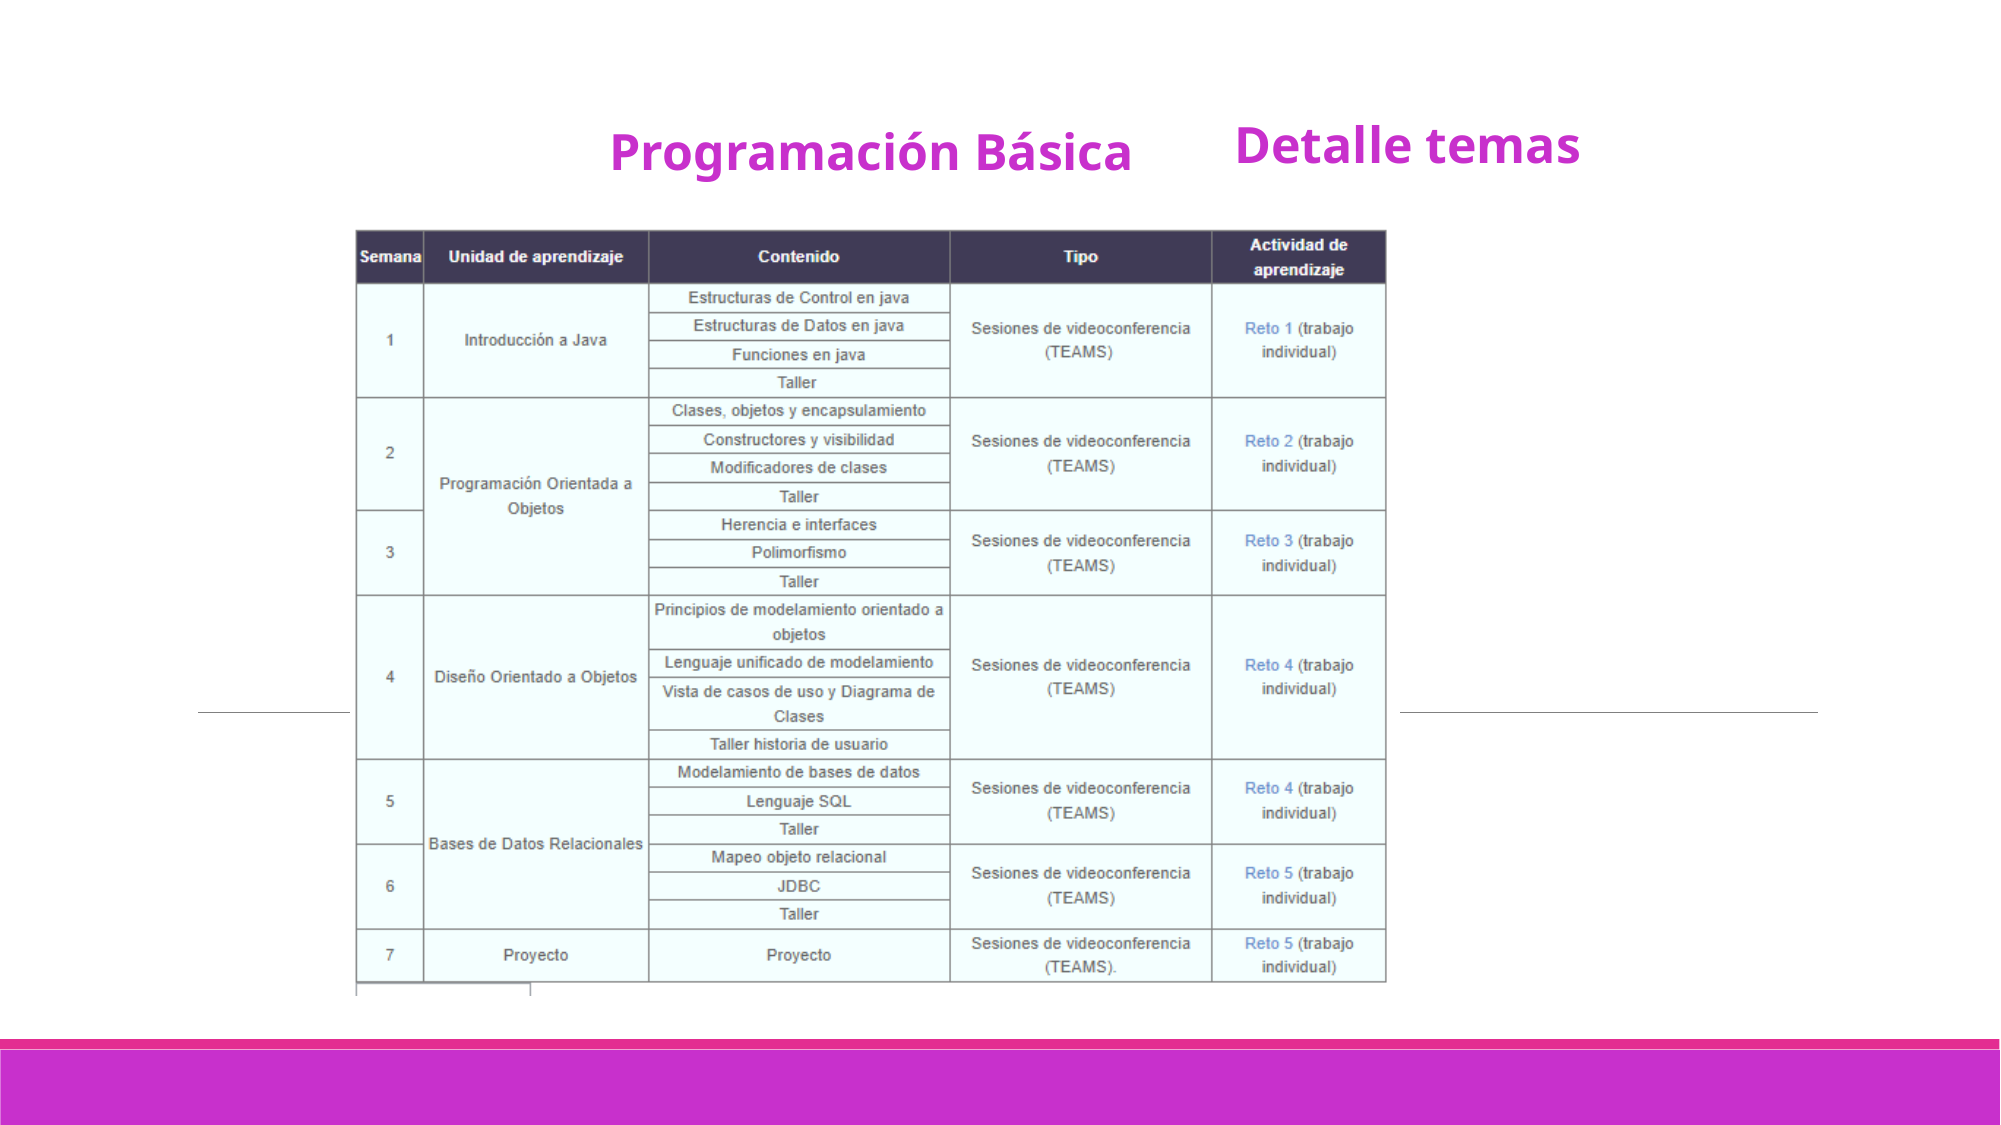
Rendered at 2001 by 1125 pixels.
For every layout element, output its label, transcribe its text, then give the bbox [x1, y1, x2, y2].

picture [349, 217, 1400, 996]
text_box Detalle temas [1219, 106, 1694, 182]
text_box Programación Básica [594, 112, 1694, 188]
